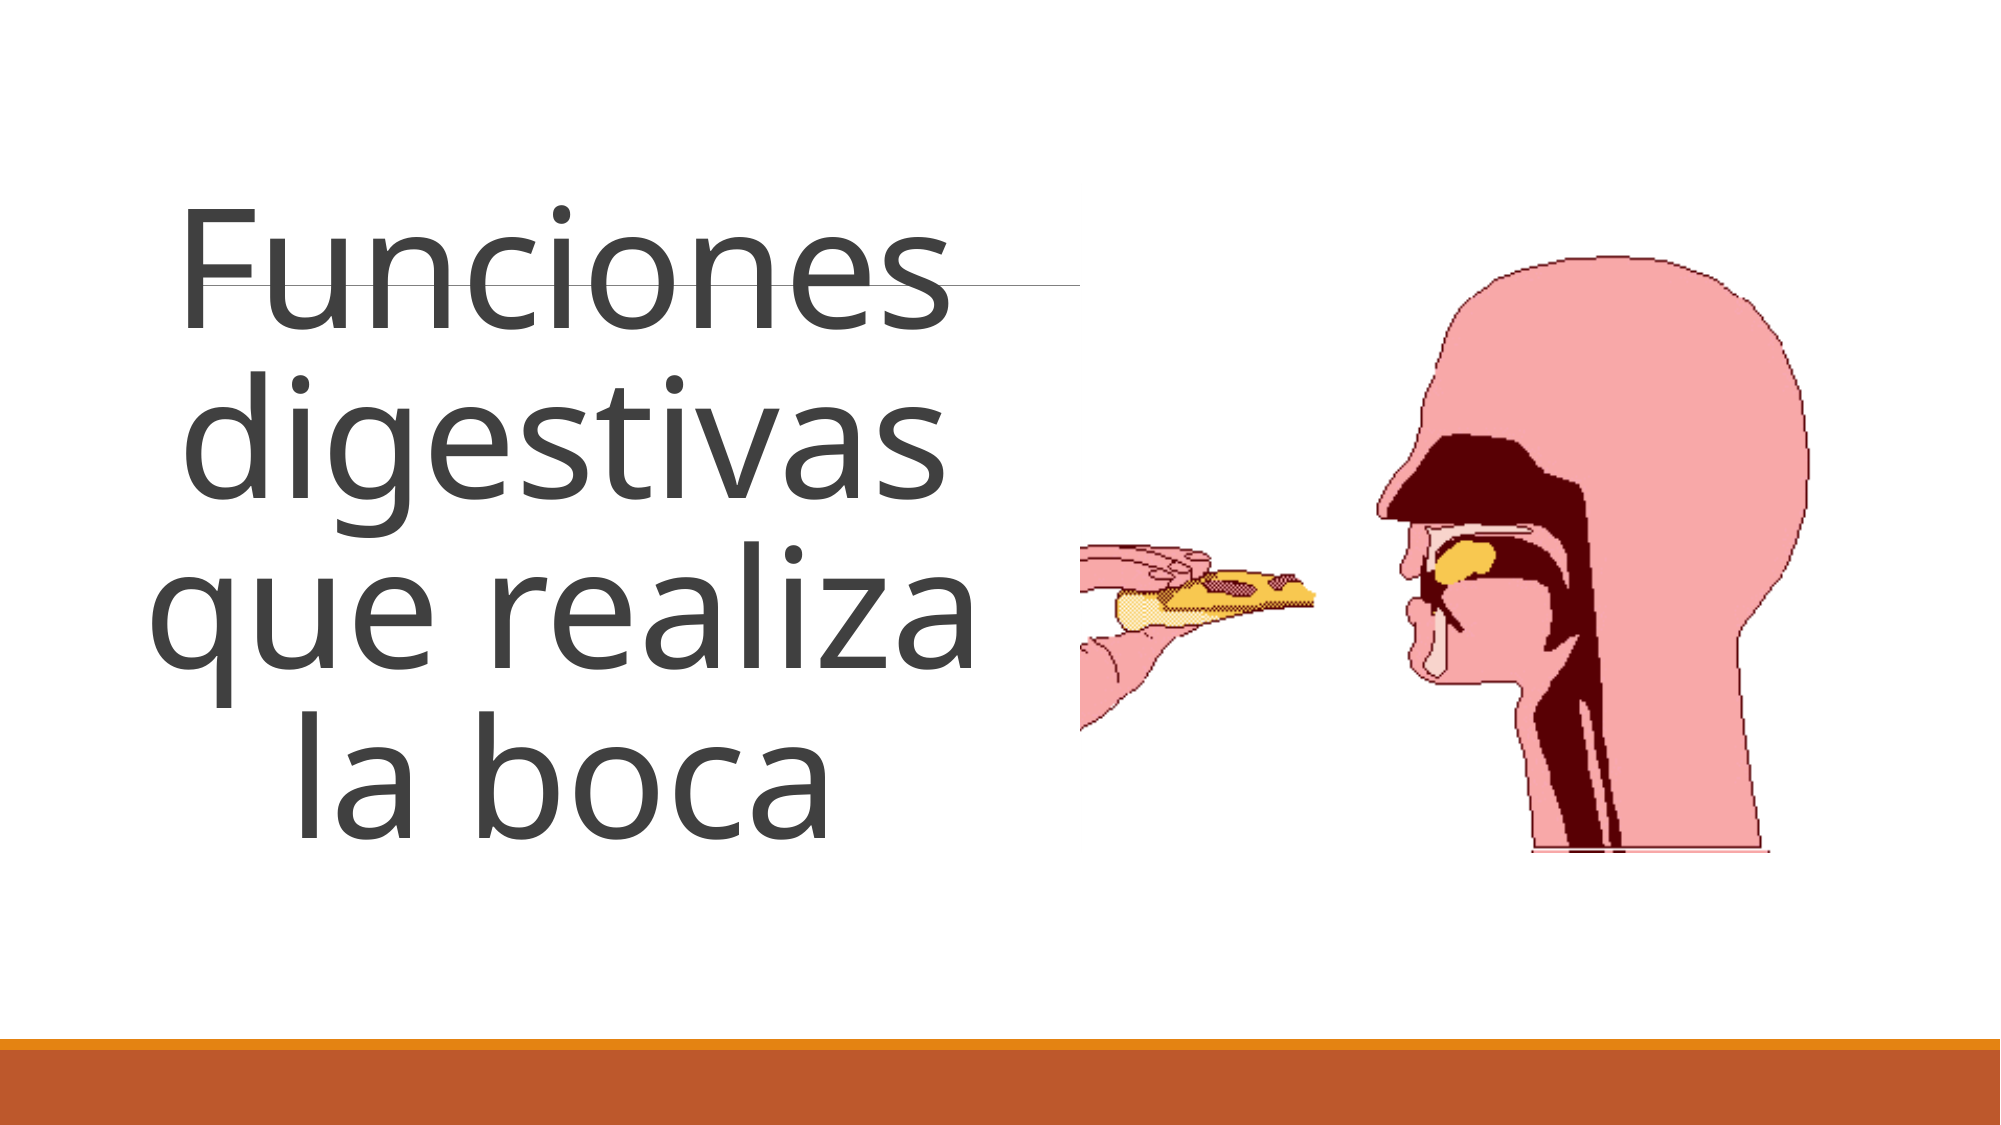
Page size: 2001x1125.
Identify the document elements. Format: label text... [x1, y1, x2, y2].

title Funciones digestivas que realiza la boca [121, 518, 1007, 893]
picture [1079, 183, 1896, 853]
